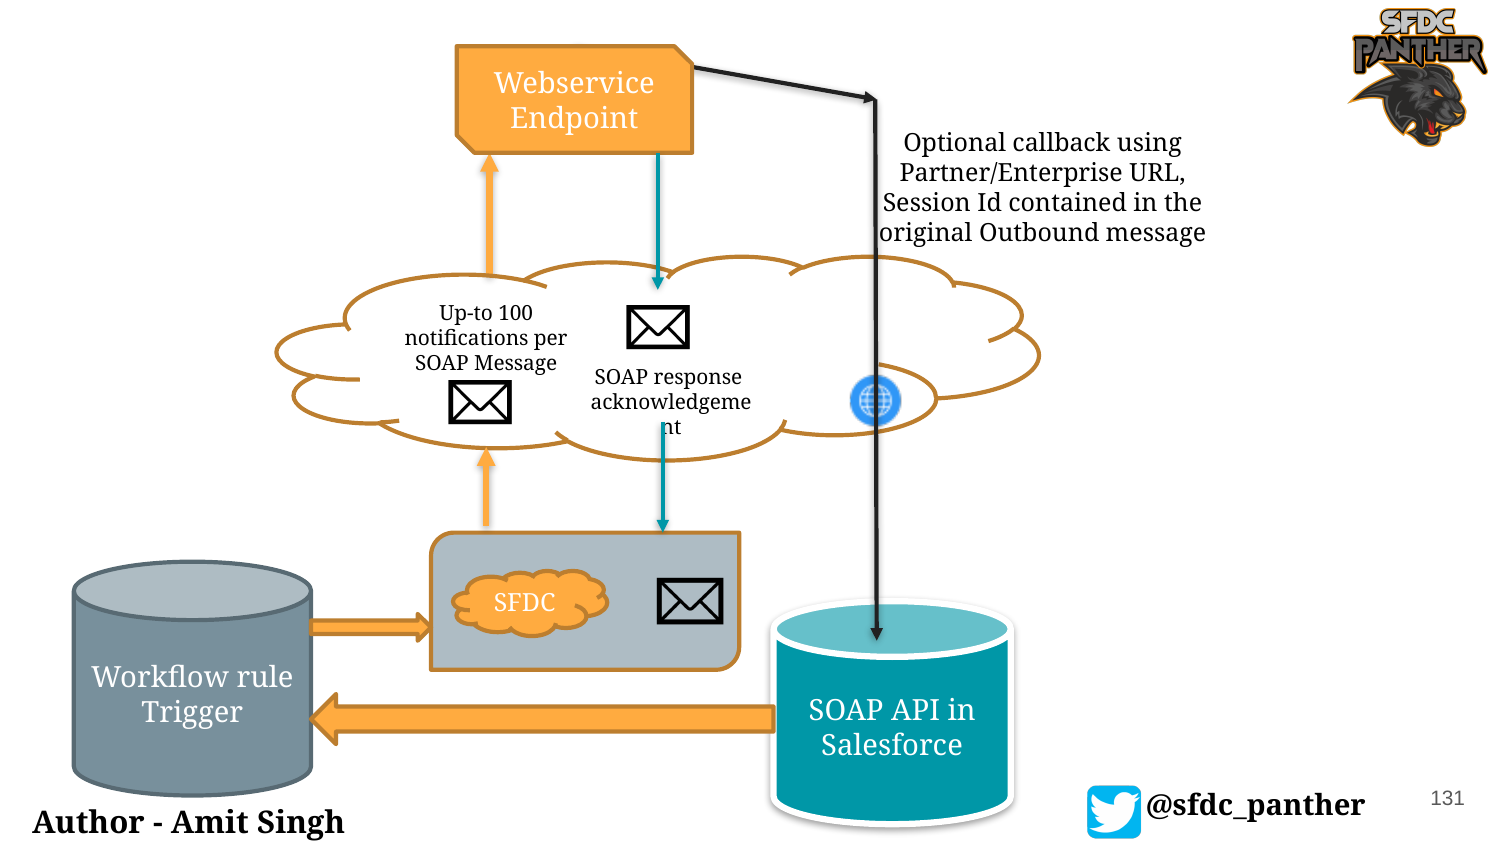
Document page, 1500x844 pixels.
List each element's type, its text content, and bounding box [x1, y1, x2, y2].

text_box Optional callback using Partner/Enterprise URL, Session Id contained in the original Outbound message [1044, 118, 1239, 254]
slide_number 131 [1389, 764, 1480, 830]
picture [1085, 784, 1144, 842]
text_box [276, 45, 1039, 745]
text_box SOAP API in Salesforce [770, 753, 1014, 828]
text_box Workflow rule Trigger [71, 559, 314, 798]
picture [1347, 8, 1488, 147]
